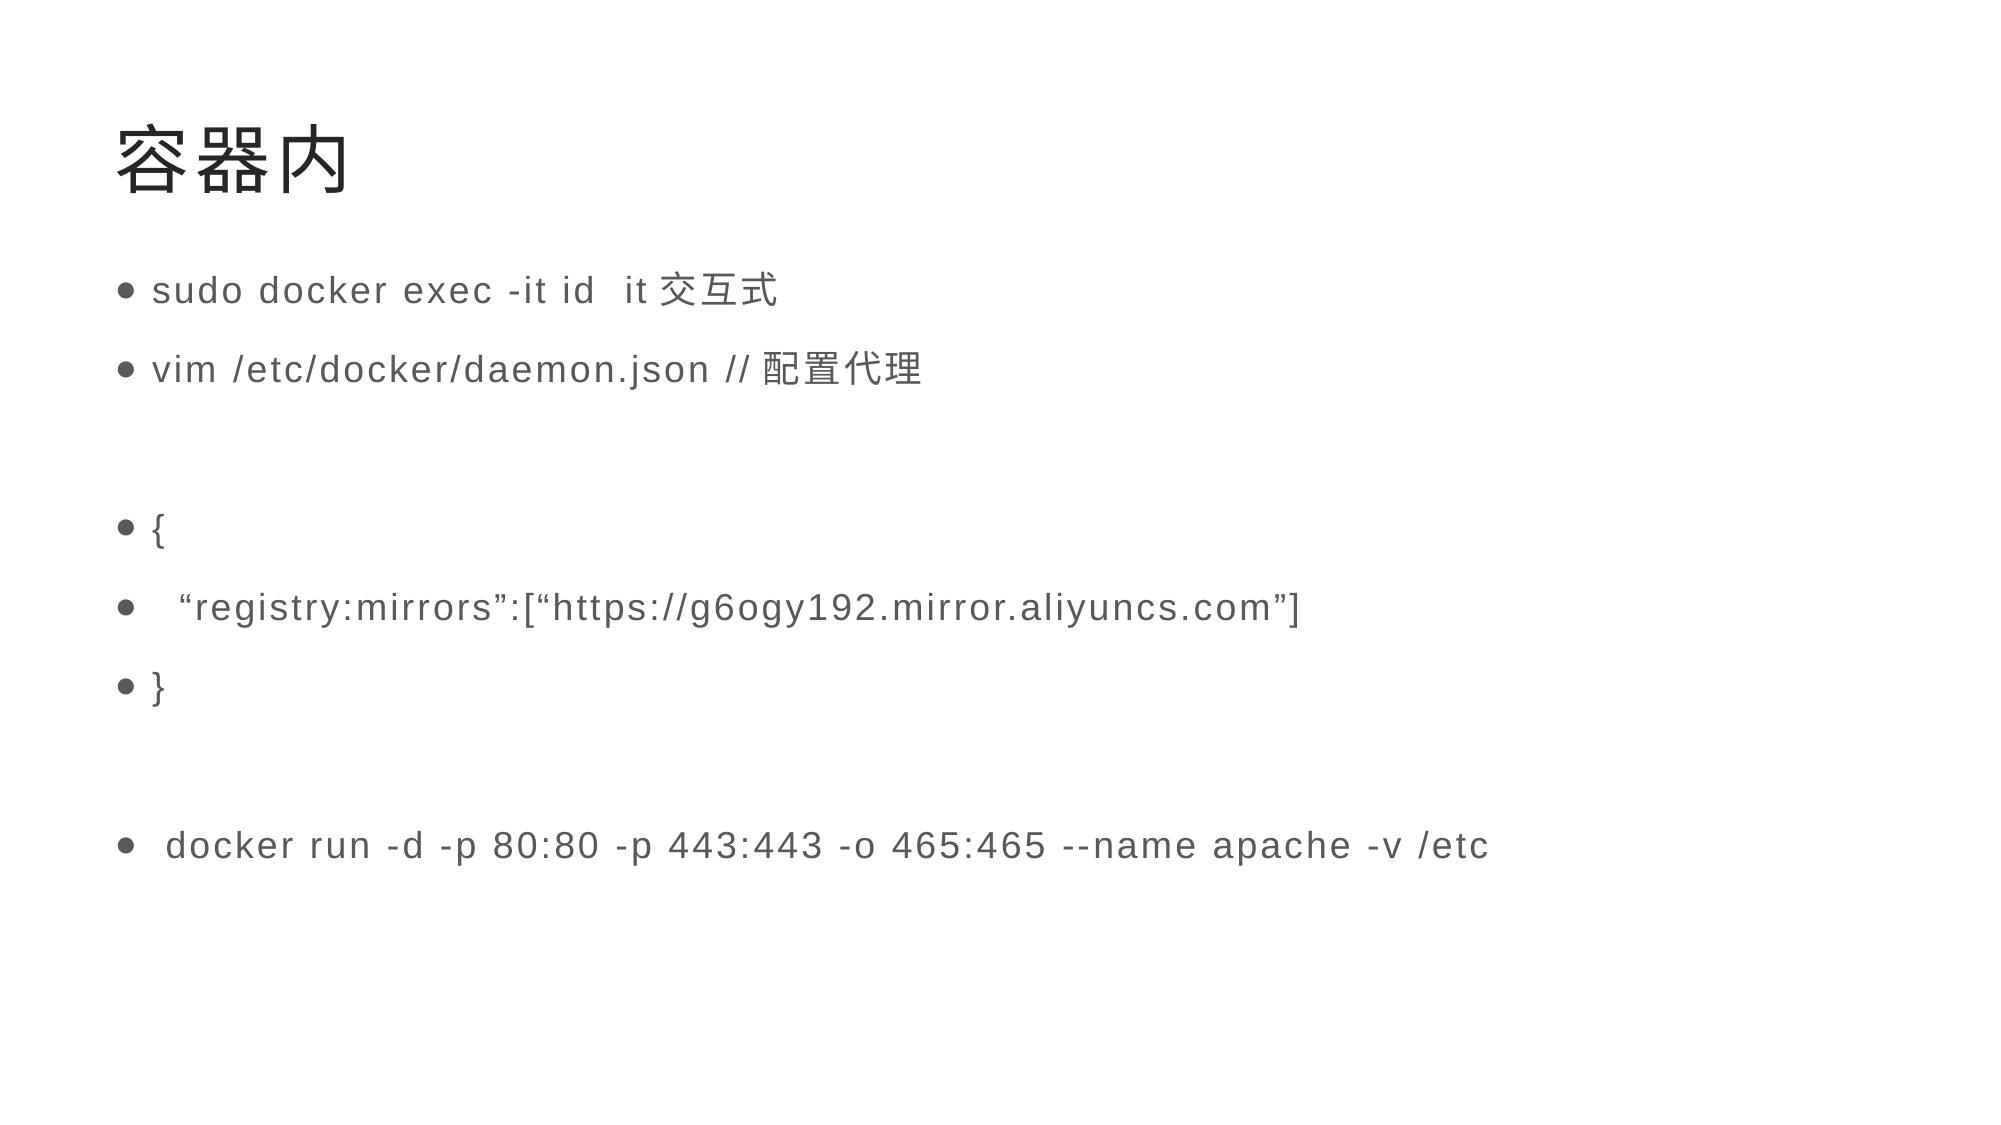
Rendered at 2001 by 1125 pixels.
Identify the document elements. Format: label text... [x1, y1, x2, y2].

title 容器内 [99, 99, 1900, 216]
list sudo docker exec -it id it交互式 vim /etc/docker/daemon.json //配置代理 { “registry:mirrors”:[“https://g6ogy192.mirror.aliyuncs.com”] } docker run -d -p 80:80 -p 443:443 -o 465:465 --name apache -v /etc [99, 244, 1900, 1026]
